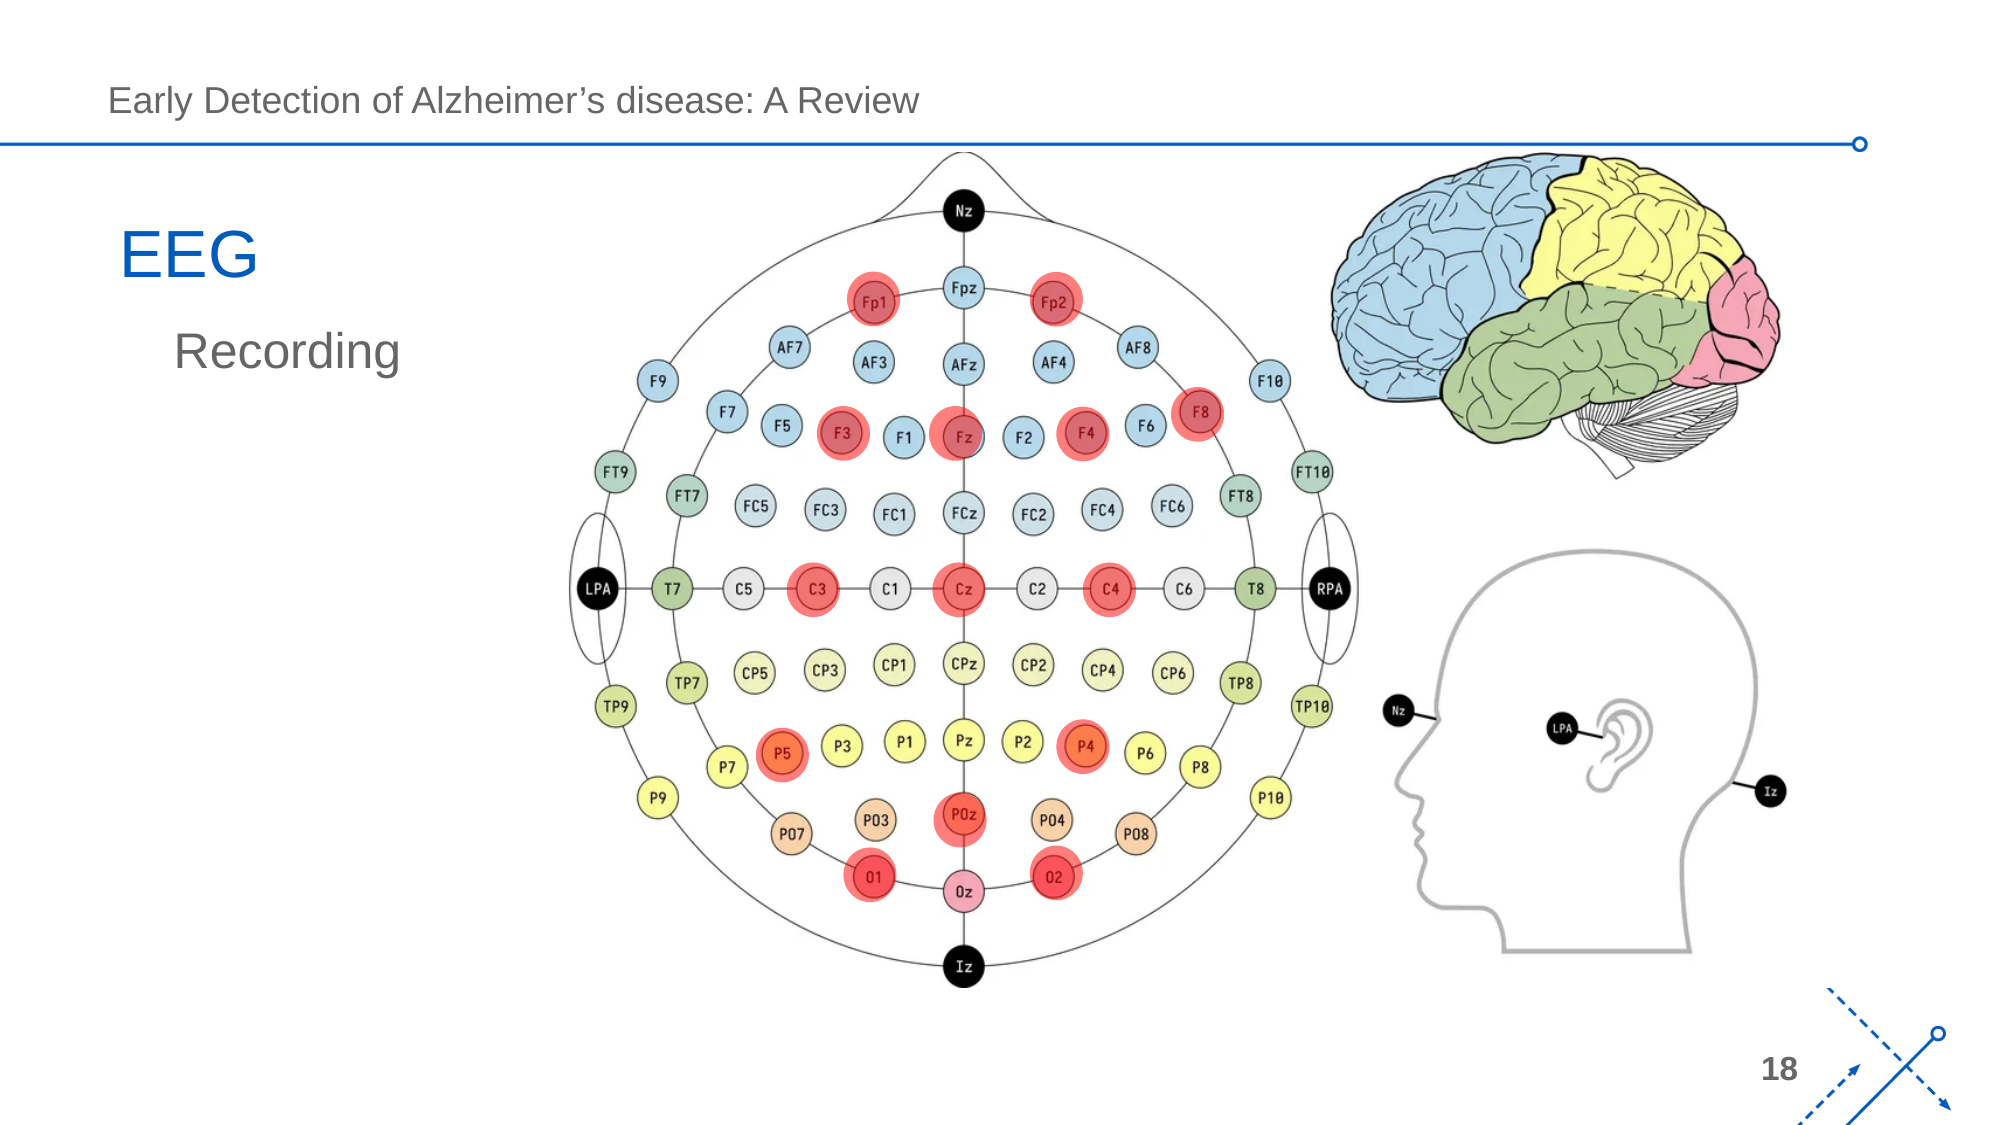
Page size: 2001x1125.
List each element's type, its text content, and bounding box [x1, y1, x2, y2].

text_box Recording [158, 317, 381, 387]
picture [0, 0, 2001, 1125]
title EEG [104, 211, 381, 299]
